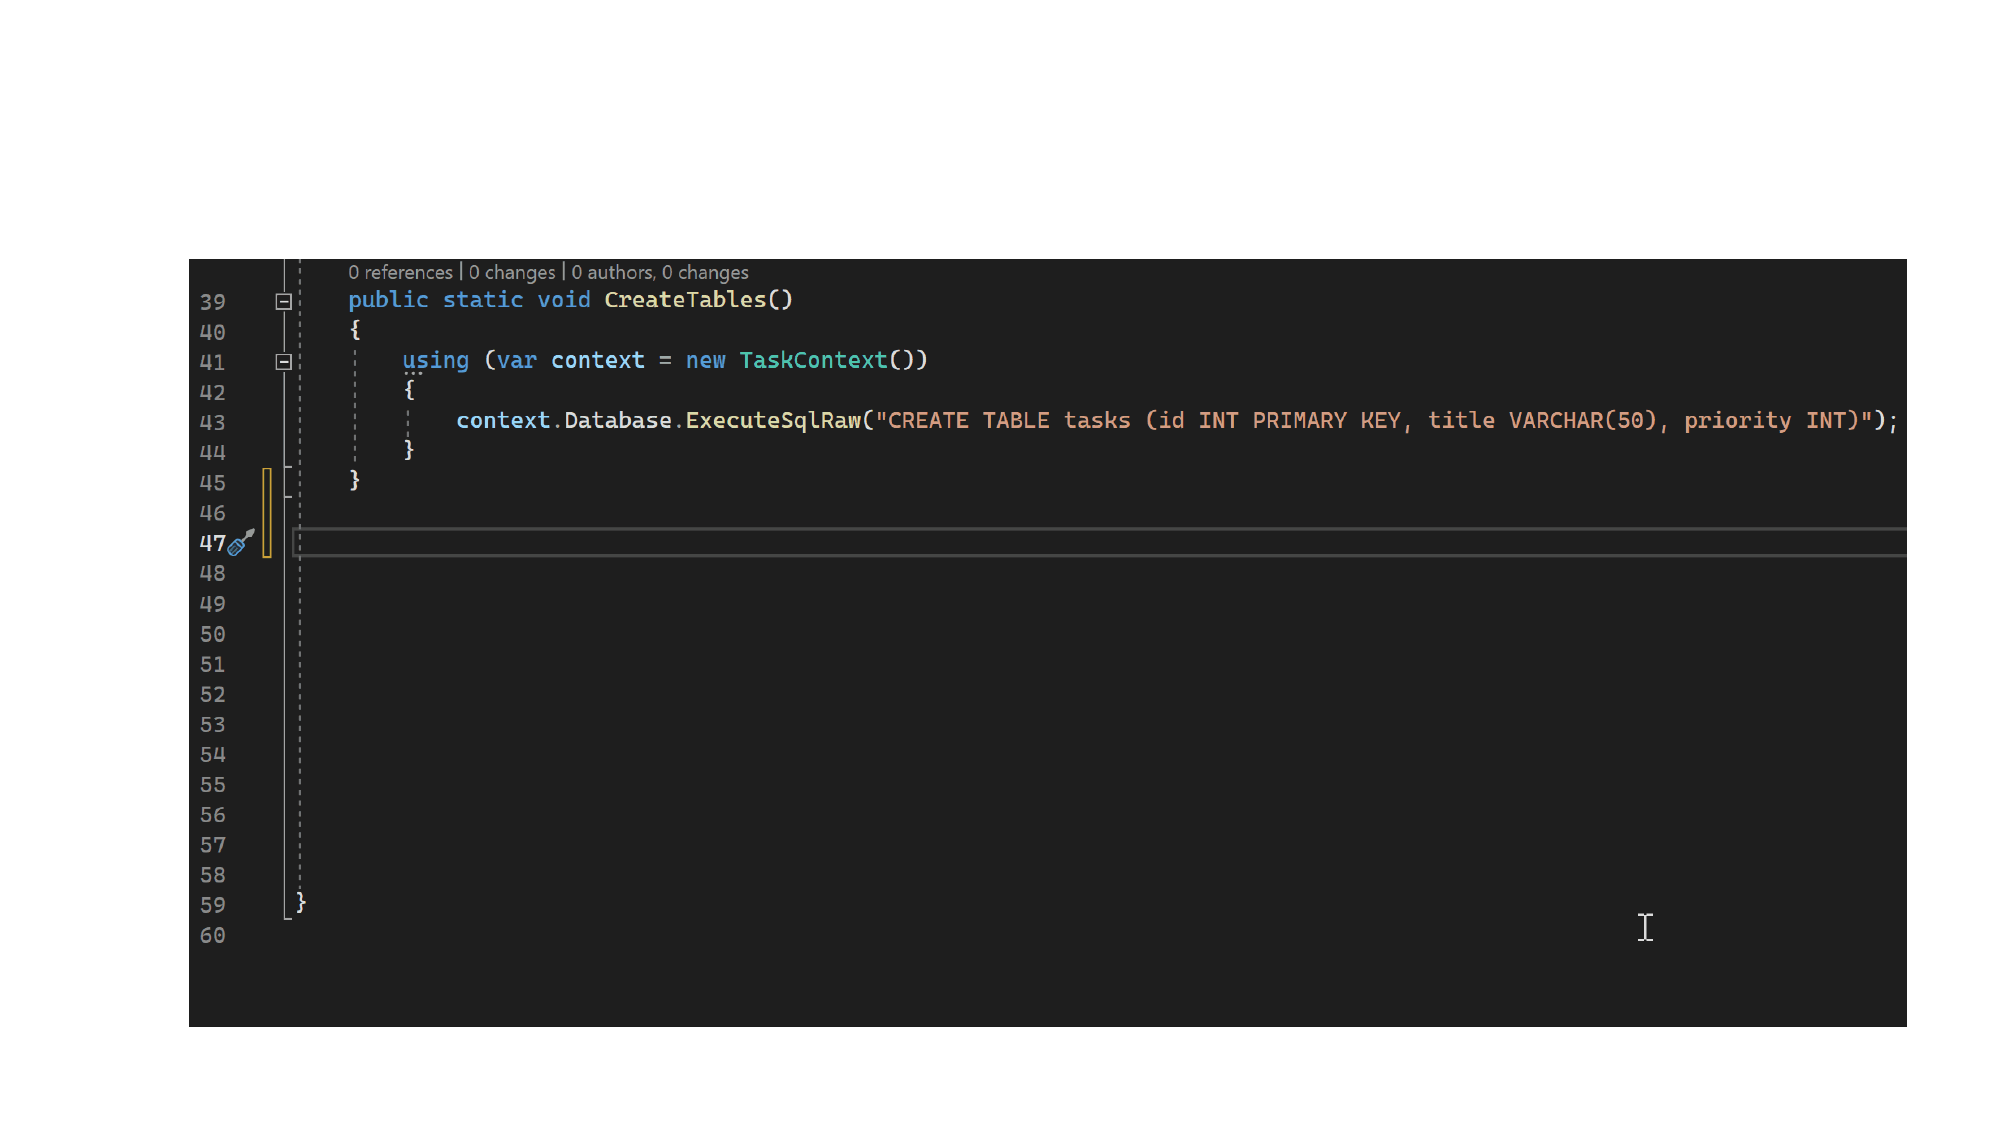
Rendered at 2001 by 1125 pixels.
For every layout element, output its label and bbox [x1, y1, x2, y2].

picture [188, 259, 1907, 1027]
